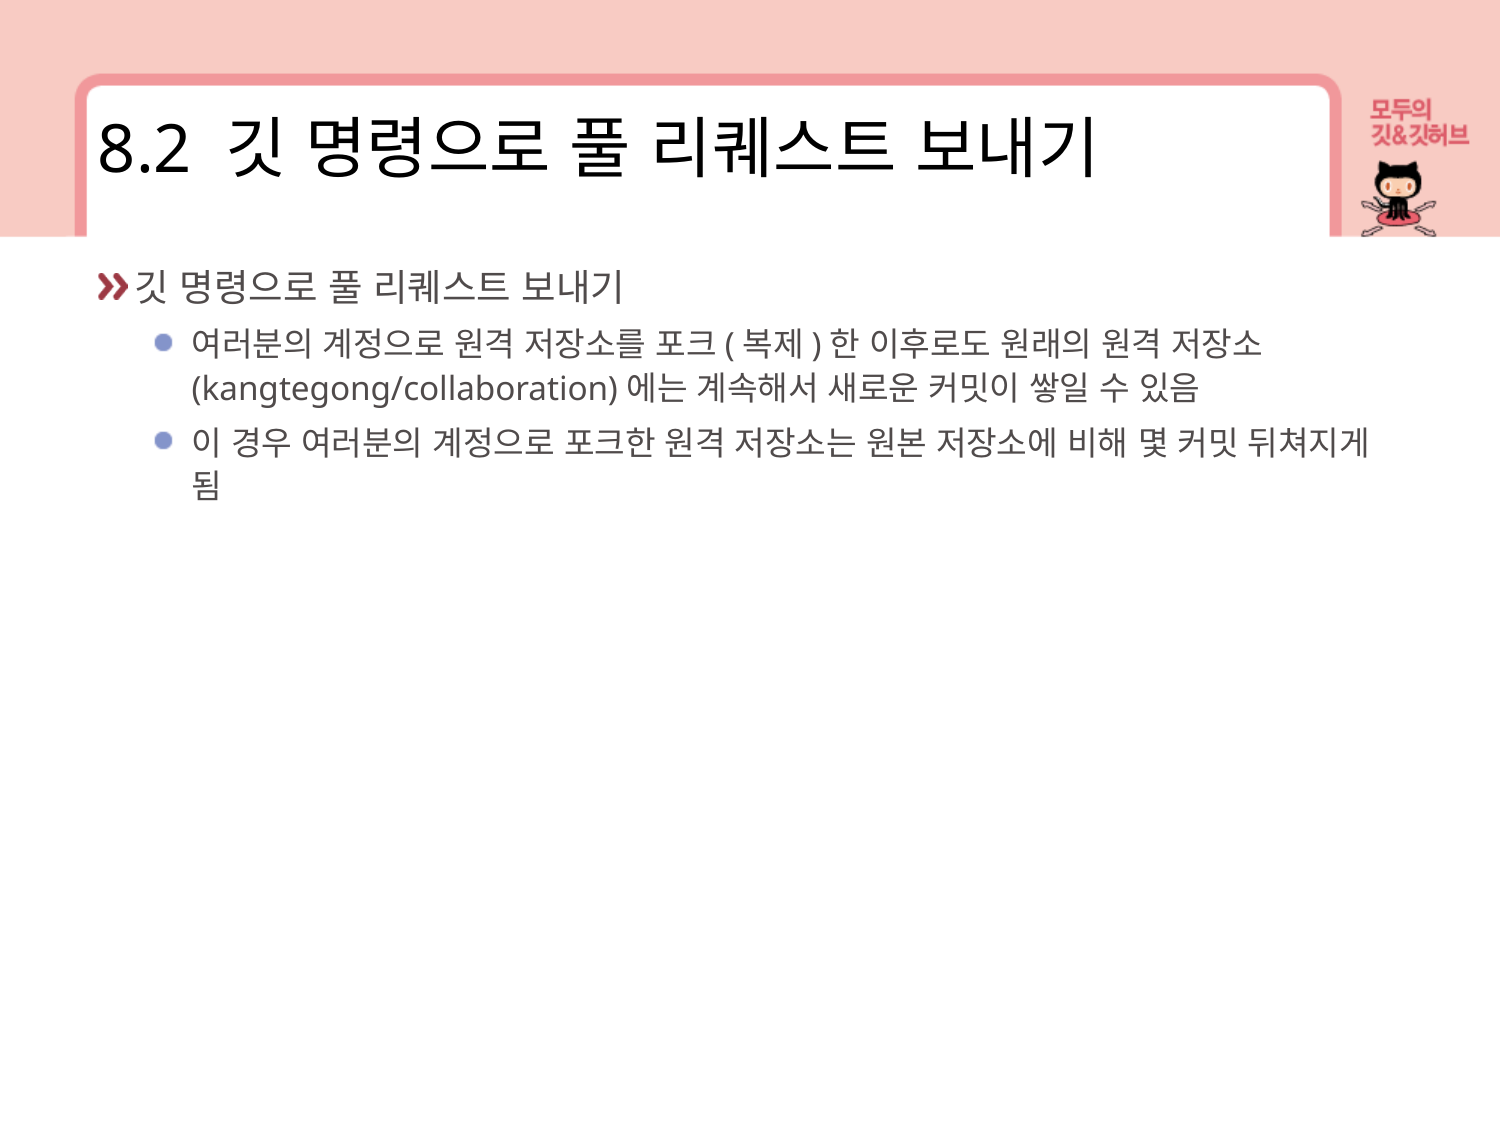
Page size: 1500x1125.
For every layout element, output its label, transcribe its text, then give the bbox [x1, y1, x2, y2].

text_box 8.2 깃 명령으로 풀 리퀘스트 보내기 [82, 61, 1413, 193]
text_box 깃 명령으로 풀 리퀘스트 보내기 여러분의 계정으로 원격 저장소를 포크(복제)한 이후로도 원래의 원격 저장소(kangtegong/collaboration)에는 계속해서 새로운 커밋이 쌓일 수 있음 이 경우 여러분의 계정으로 포크한 원격 저장소는 원본 저장소에 비해 몇 커밋 뒤쳐지게 됨 [82, 252, 1413, 1067]
picture [0, 0, 1500, 1125]
